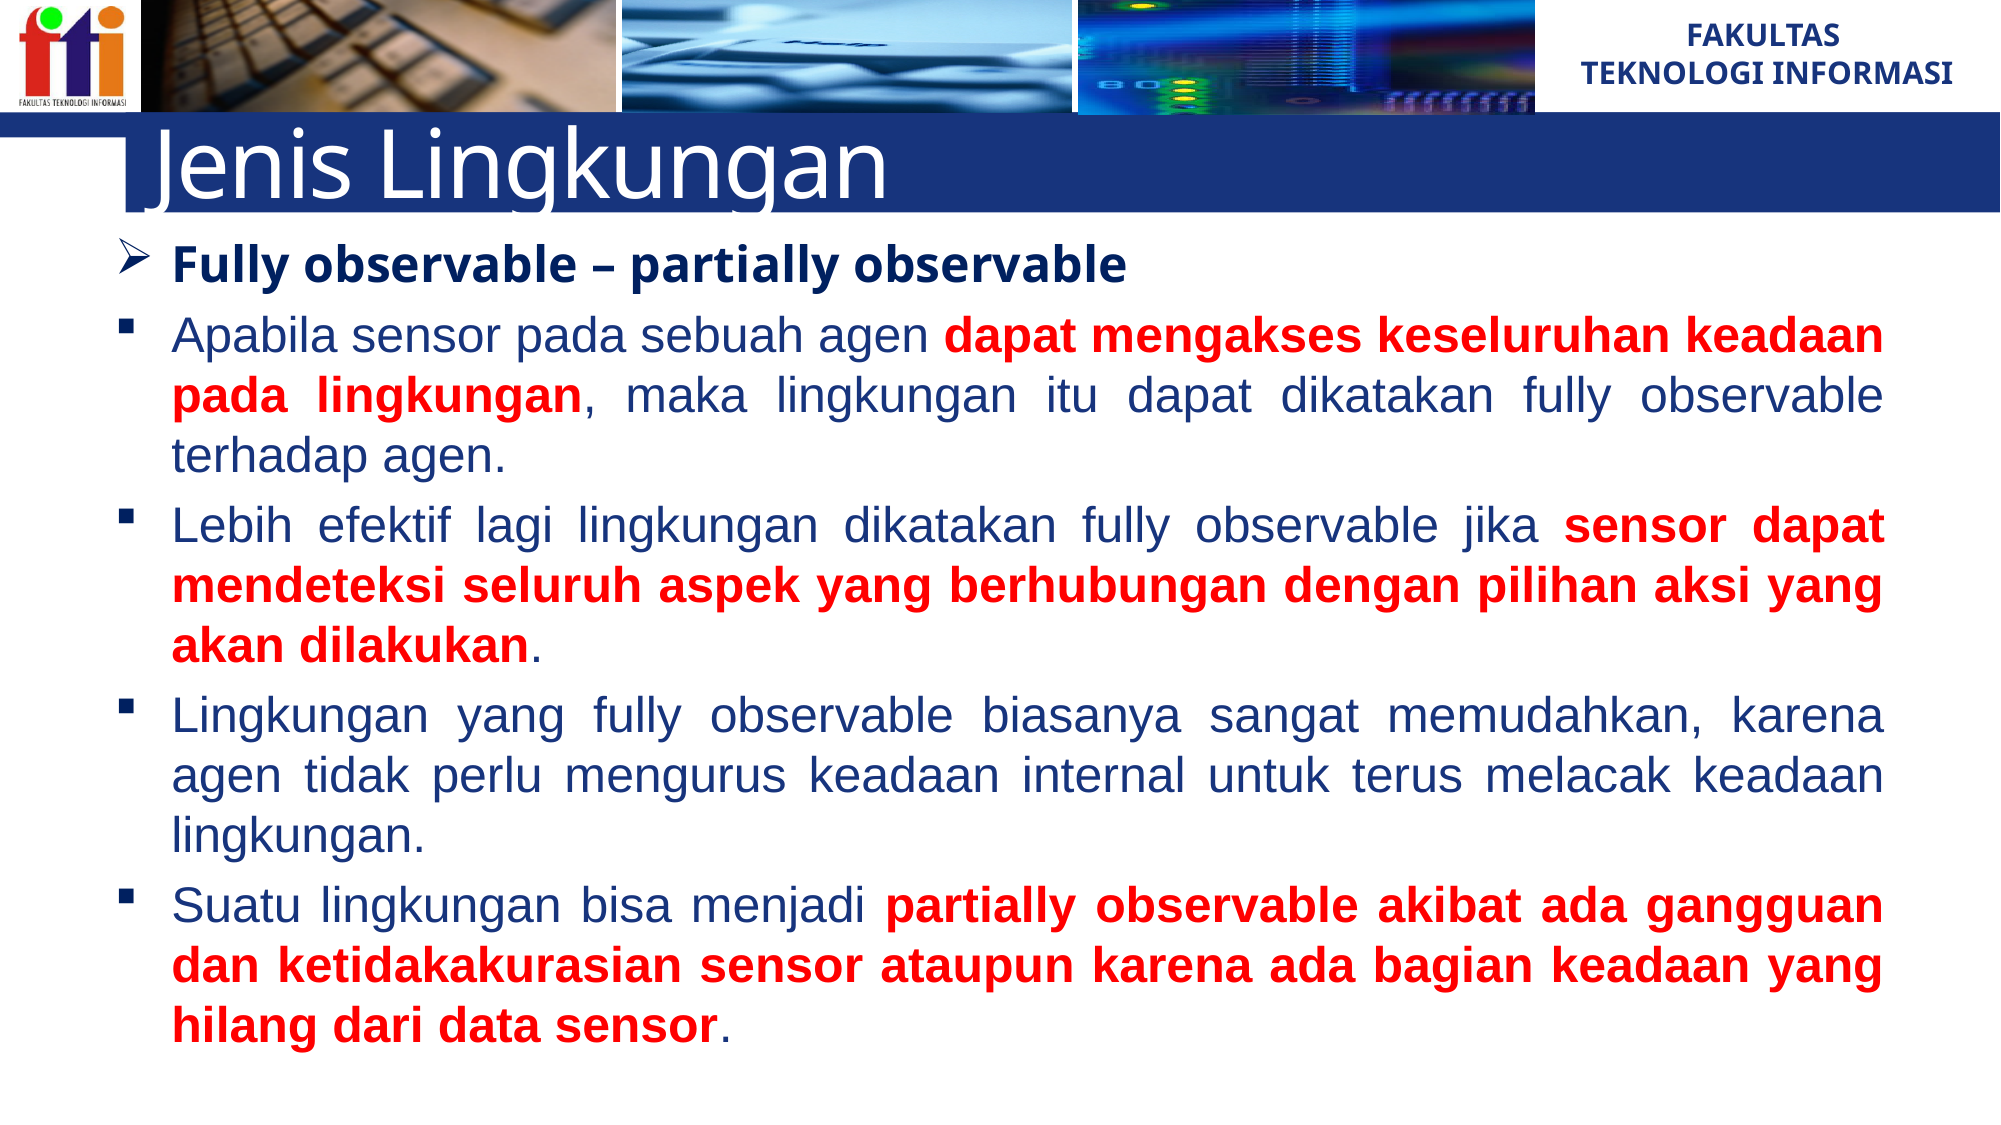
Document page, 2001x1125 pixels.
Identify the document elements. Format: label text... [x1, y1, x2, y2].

picture [622, 0, 1072, 113]
picture [19, 6, 126, 106]
list Fully observable – partially observable Apabila sensor pada sebuah agen dapat mengakses keseluruhan keadaan pada lingkungan, maka lingkungan itu dapat dikatakan fully observable terhadap agen. Lebih efektif lagi lingkungan dikatakan fully observable jika sensor dapat mendeteksi seluruh aspek yang berhubungan dengan pilihan aksi yang akan dilakukan. Lingkungan yang fully observable biasanya sangat memudahkan, karena agen tidak perlu mengurus keadaan internal untuk terus melacak keadaan lingkungan. Suatu lingkungan bisa menjadi partially observable akibat ada gangguan dan ketidakakurasian sensor ataupun karena ada bagian keadaan yang hilang dari data sensor. [99, 224, 1901, 1038]
picture [141, 0, 616, 112]
title Jenis Lingkungan [137, 113, 1922, 207]
picture [1078, 0, 1535, 113]
